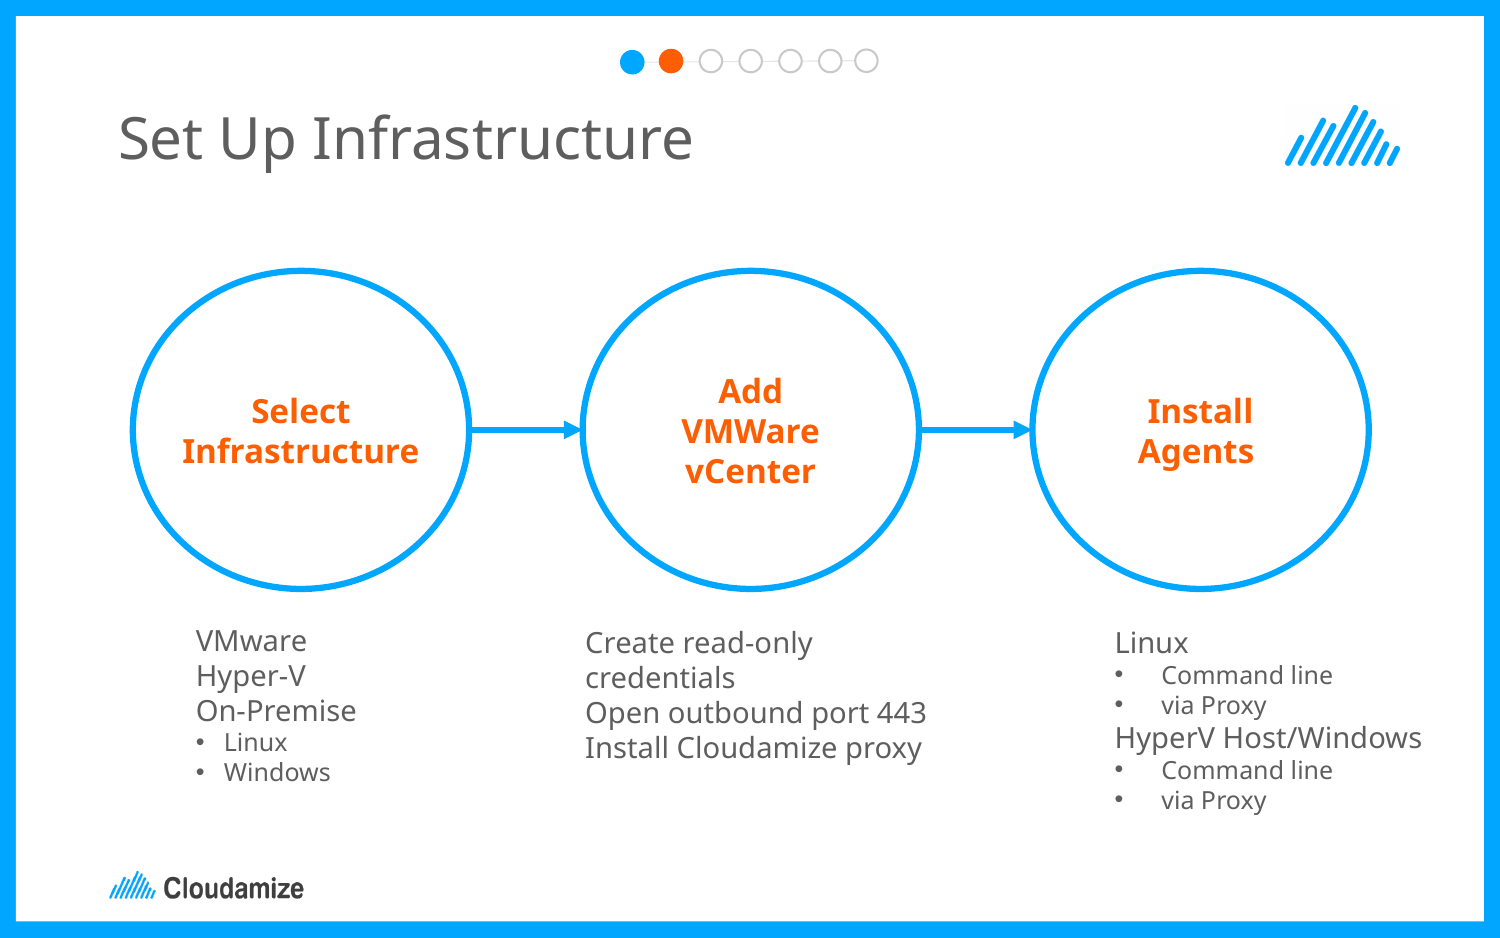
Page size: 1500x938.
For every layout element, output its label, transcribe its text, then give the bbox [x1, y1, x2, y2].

text_box Linux Command line via Proxy HyperV Host/Windows Command line via Proxy [1099, 617, 1459, 822]
text_box Select Infrastructure [131, 269, 471, 590]
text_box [620, 49, 878, 74]
text_box Install Agents [1031, 269, 1370, 590]
title Set Up Infrastructure [103, 49, 1258, 232]
text_box Create read-only credentials Open outbound port 443 Install Cloudamize proxy [570, 617, 976, 807]
text_box Add VMWare vCenter [581, 269, 920, 590]
text_box VMware Hyper-V On-Premise Linux Windows [181, 614, 518, 794]
picture [1285, 105, 1400, 166]
